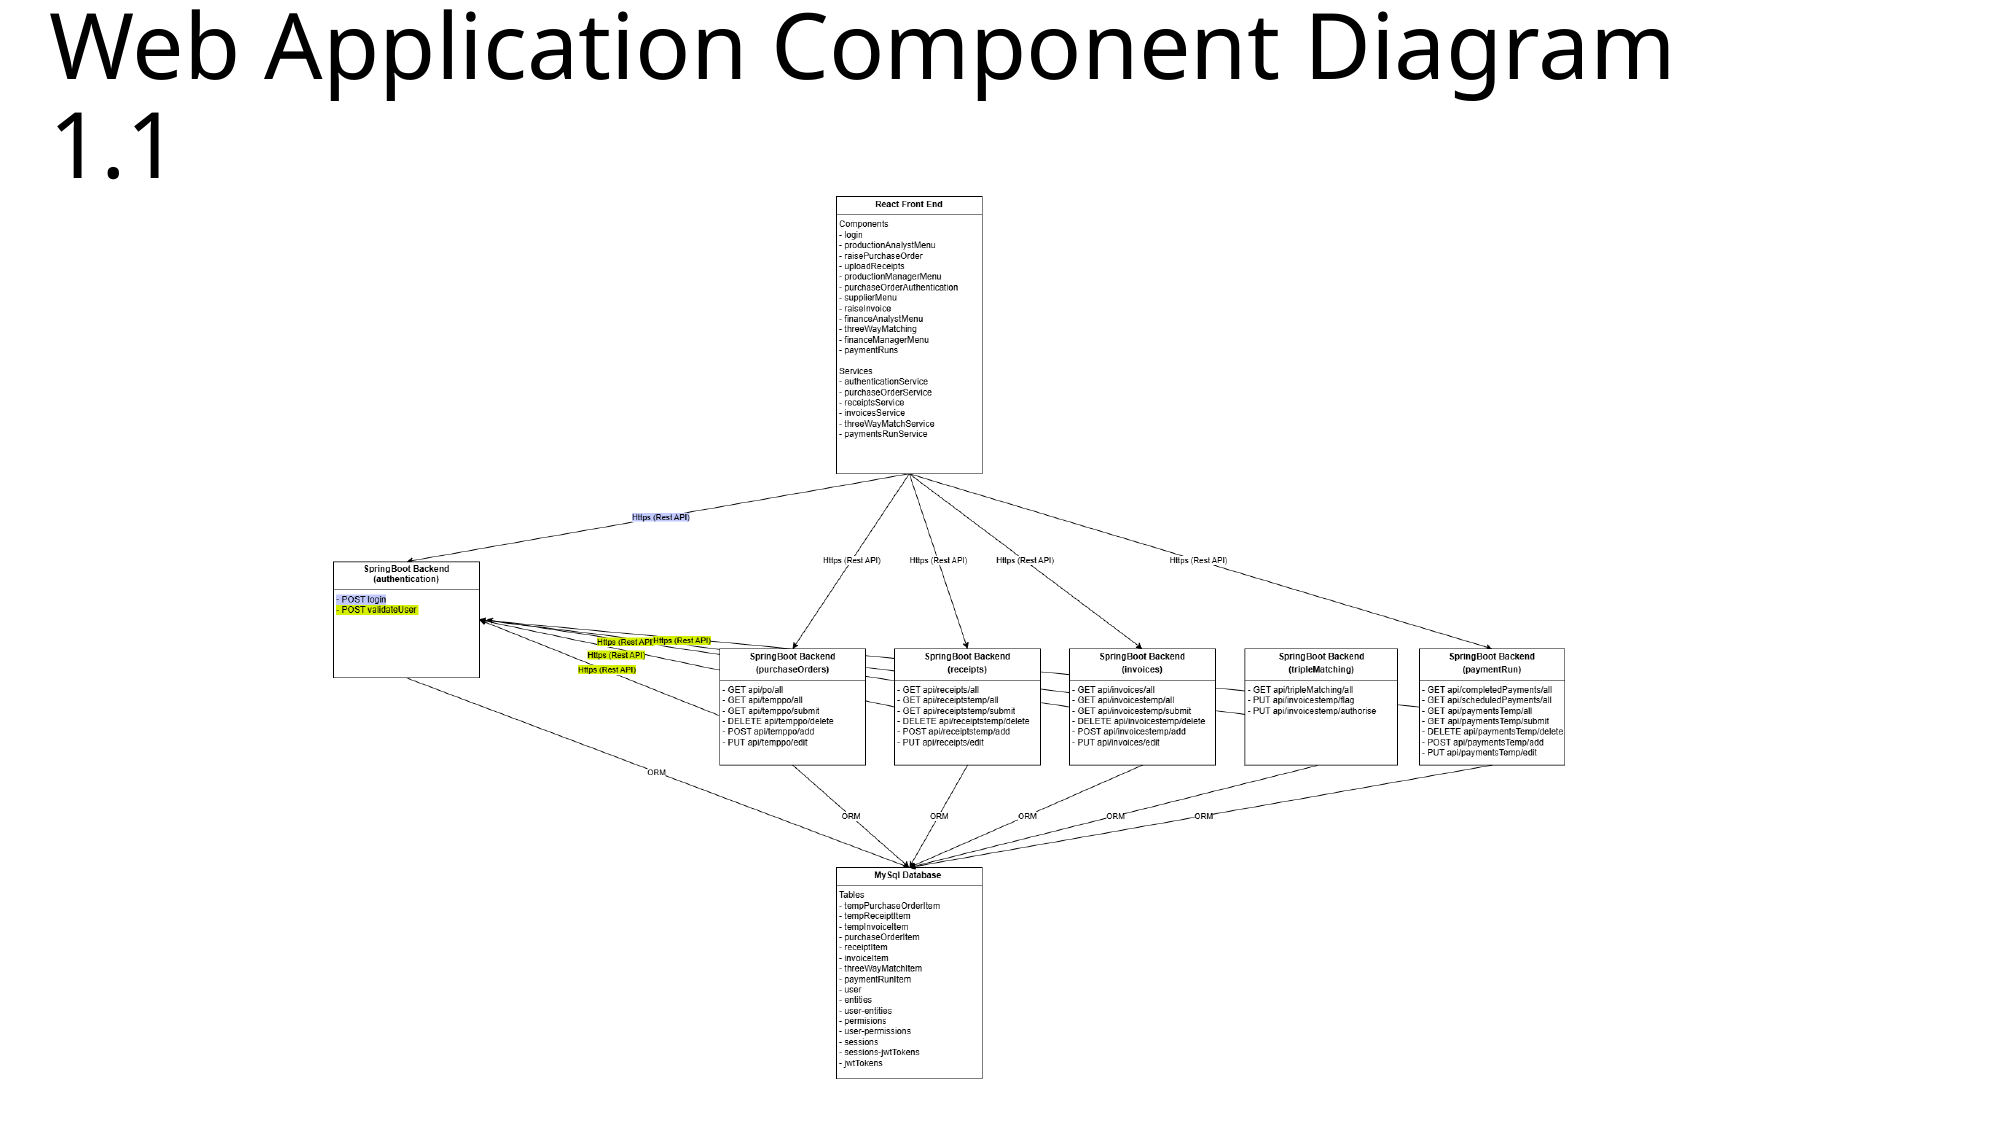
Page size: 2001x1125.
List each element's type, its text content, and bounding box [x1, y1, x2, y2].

picture [332, 196, 1566, 1080]
title Web Application Component Diagram 1.1 [34, 11, 1760, 186]
